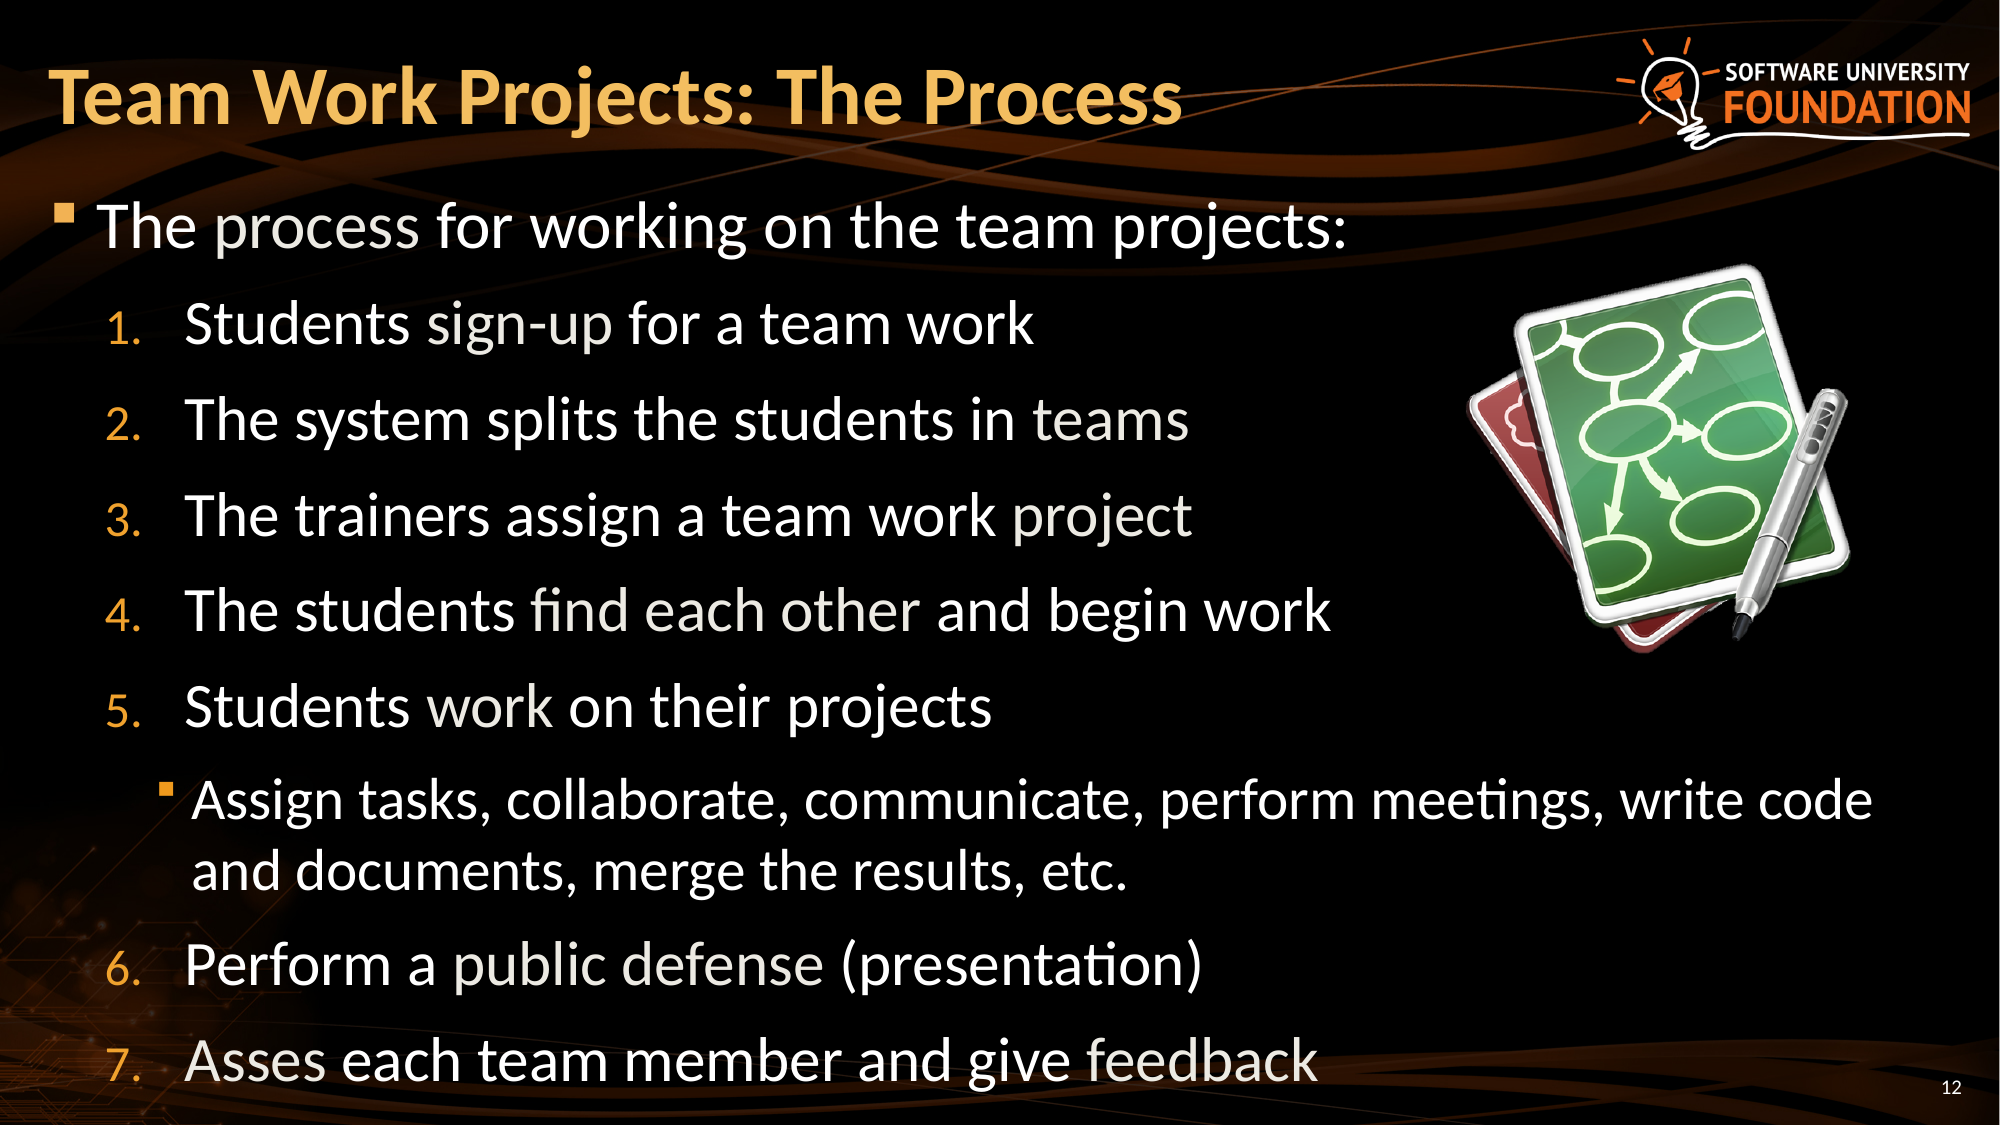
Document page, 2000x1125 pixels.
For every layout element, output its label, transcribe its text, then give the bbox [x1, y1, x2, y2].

picture [0, 0, 2000, 1125]
title Team Work Projects: The Process [30, 6, 1602, 189]
list The process for working on the team projects: Students sign-up for a team work The system splits the students in teams The trainers assign a team work project The students find each other and begin work Students work on their projects Assign tasks, collaborate, communicate, perform meetings, write code and documents, merge the results, etc. Perform a public defense (presentation) Asses each team member and give feedback [31, 174, 1968, 1103]
